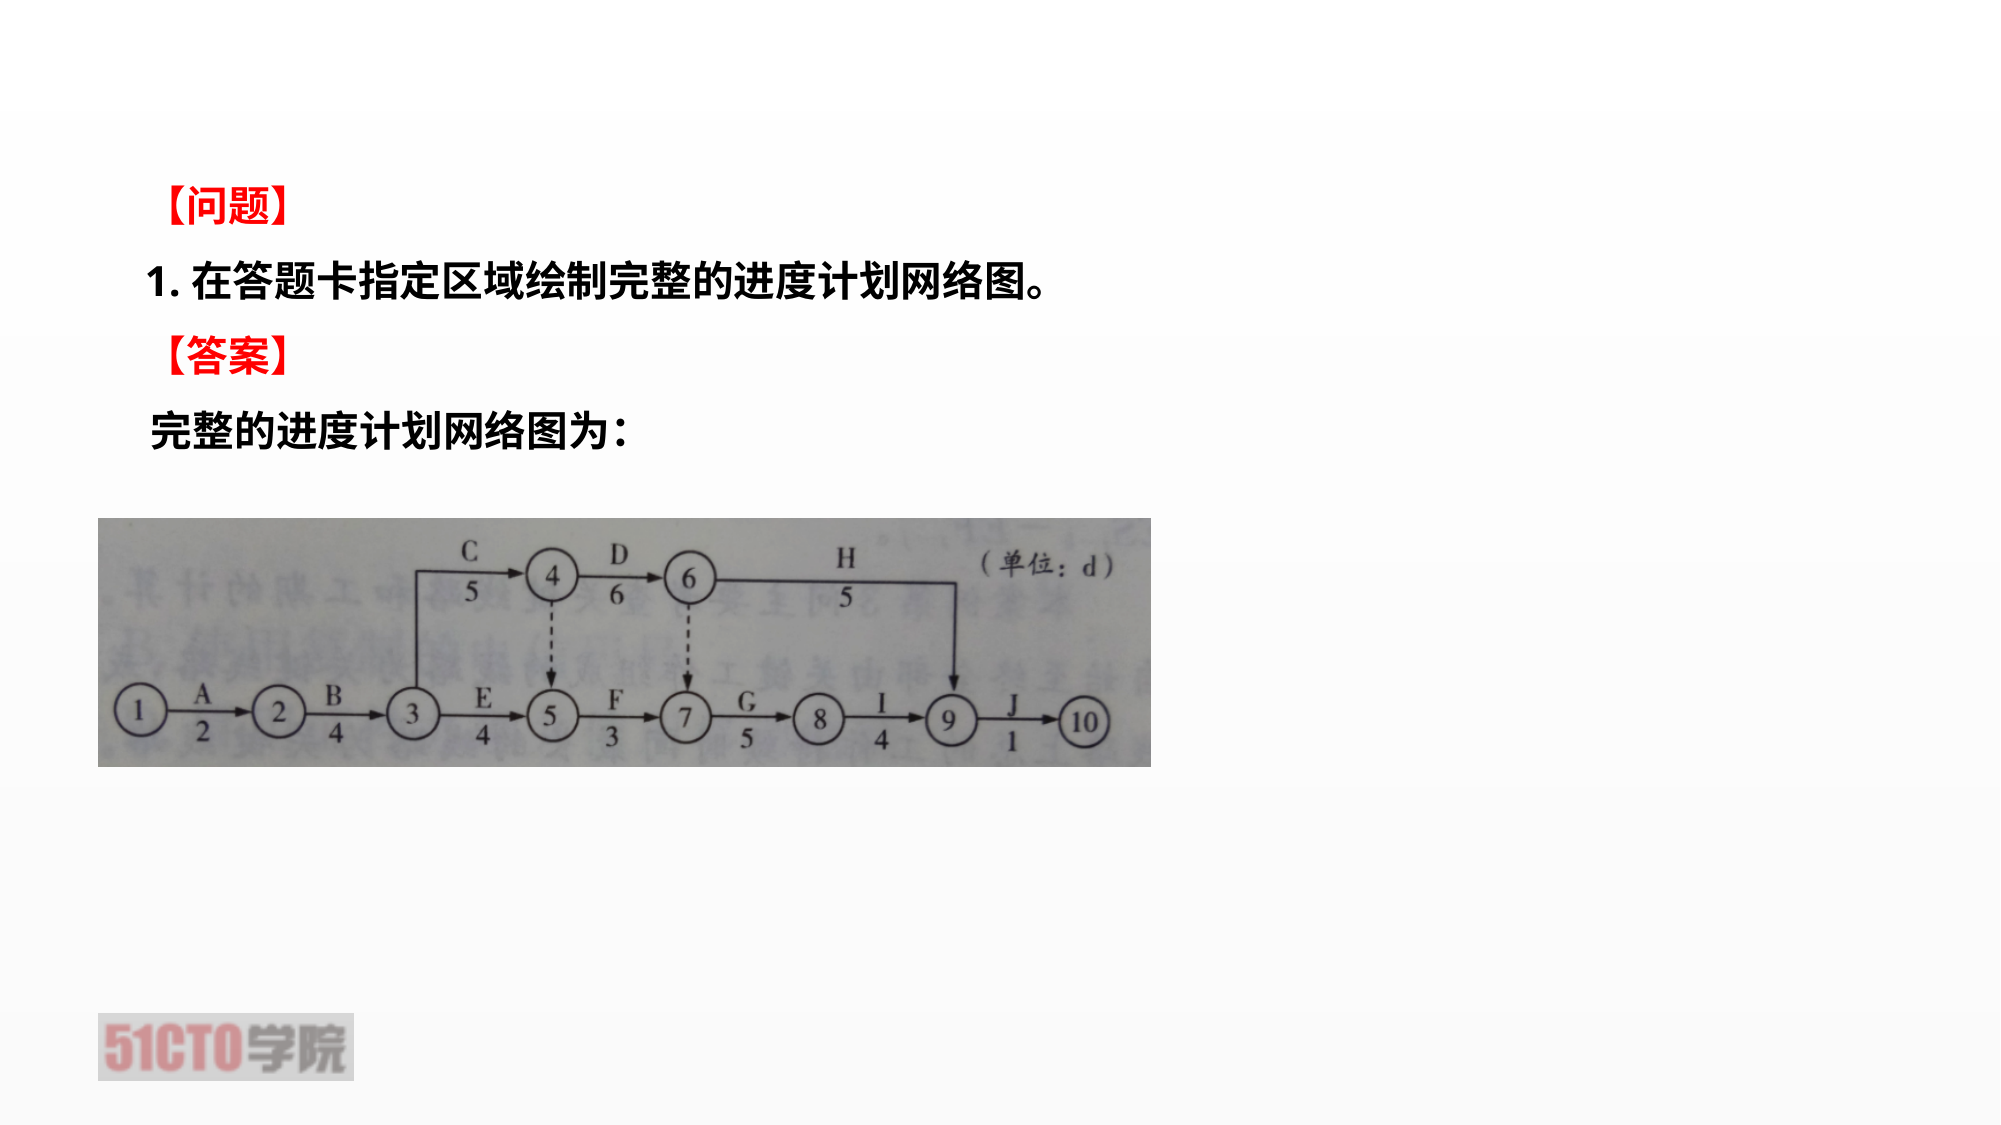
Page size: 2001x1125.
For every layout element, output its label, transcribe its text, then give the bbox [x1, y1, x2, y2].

picture [98, 518, 1152, 767]
picture [98, 1013, 354, 1081]
text_box 【问题】 1.在答题卡指定区域绘制完整的进度计划网络图。 【答案】 完整的进度计划网络图为： [47, 147, 1130, 463]
